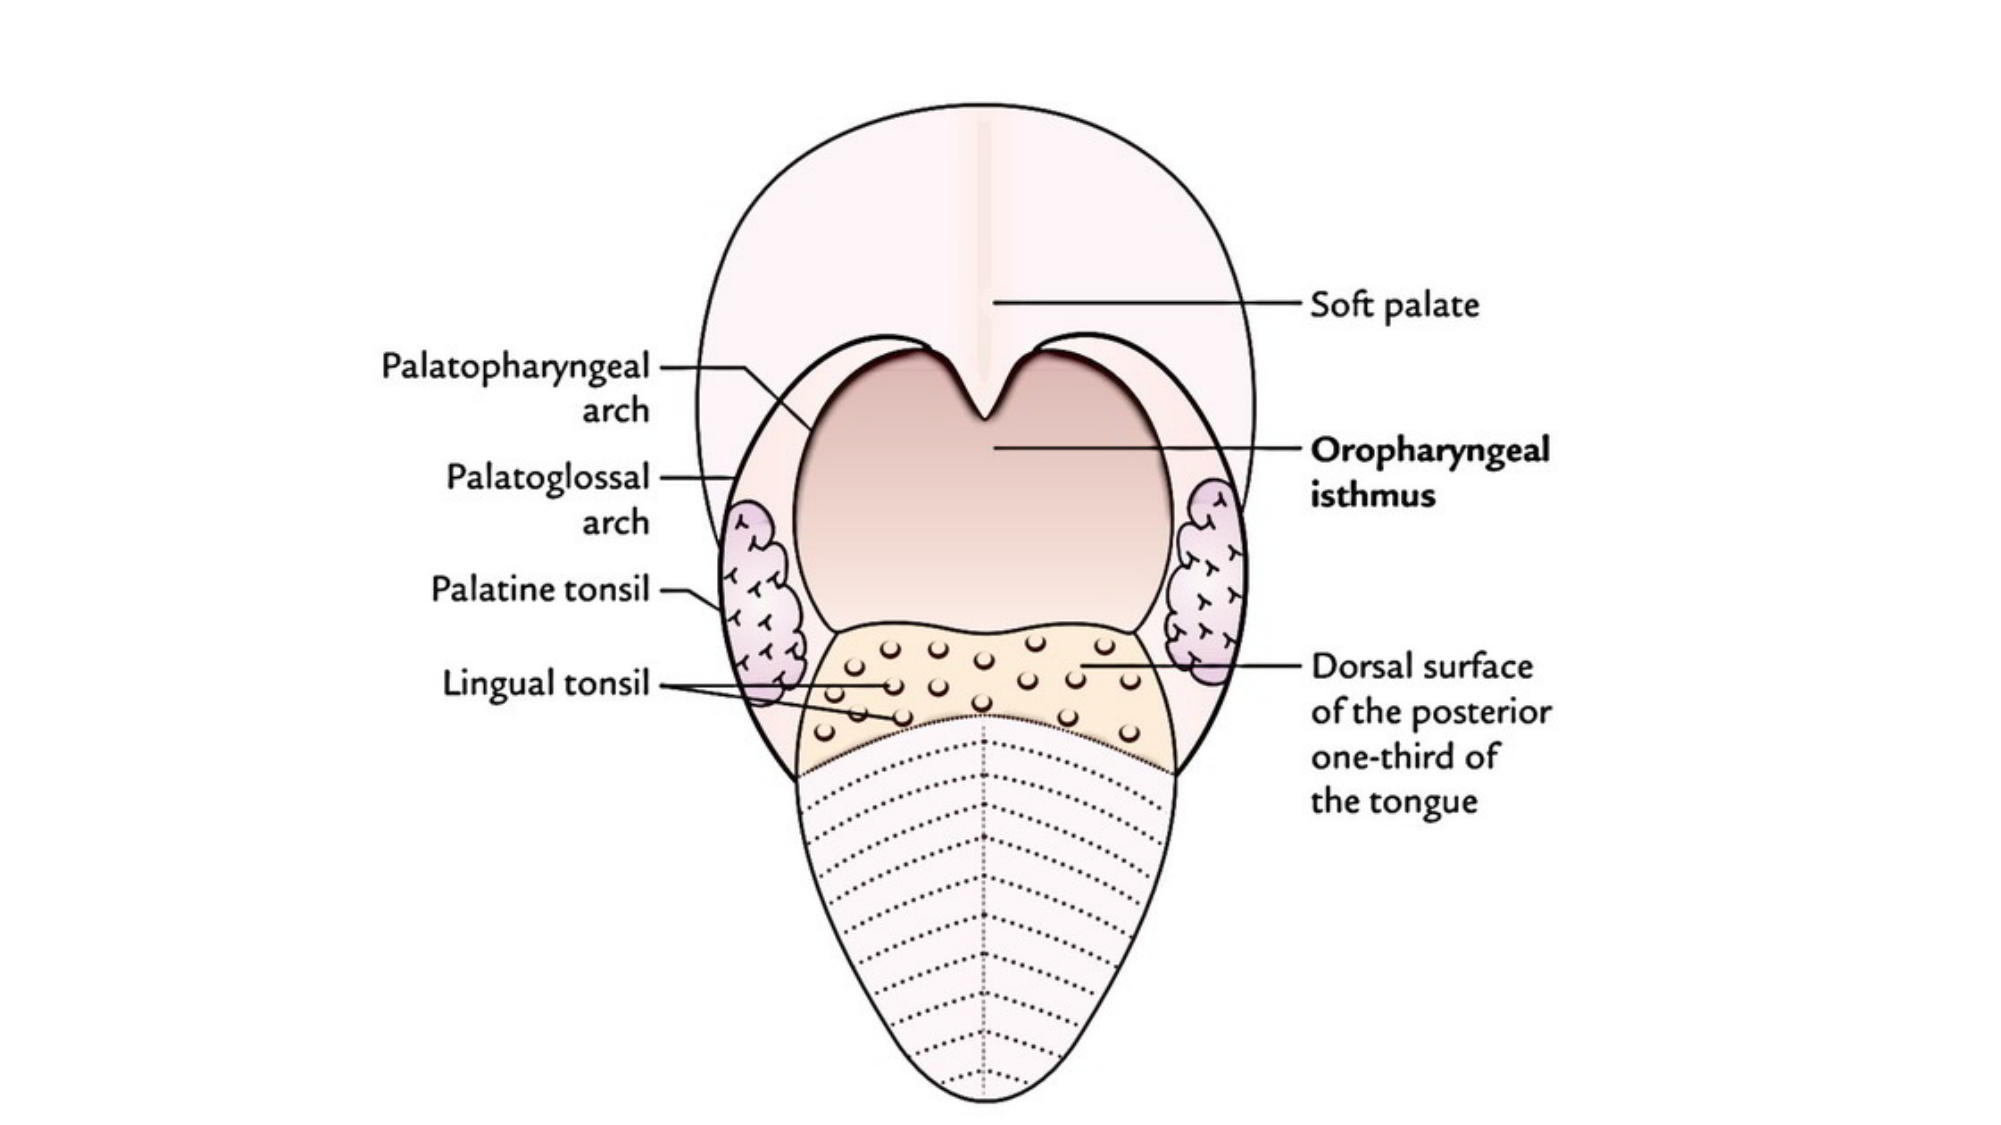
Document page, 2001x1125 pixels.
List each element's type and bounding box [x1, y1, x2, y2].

list [359, 59, 1607, 1125]
